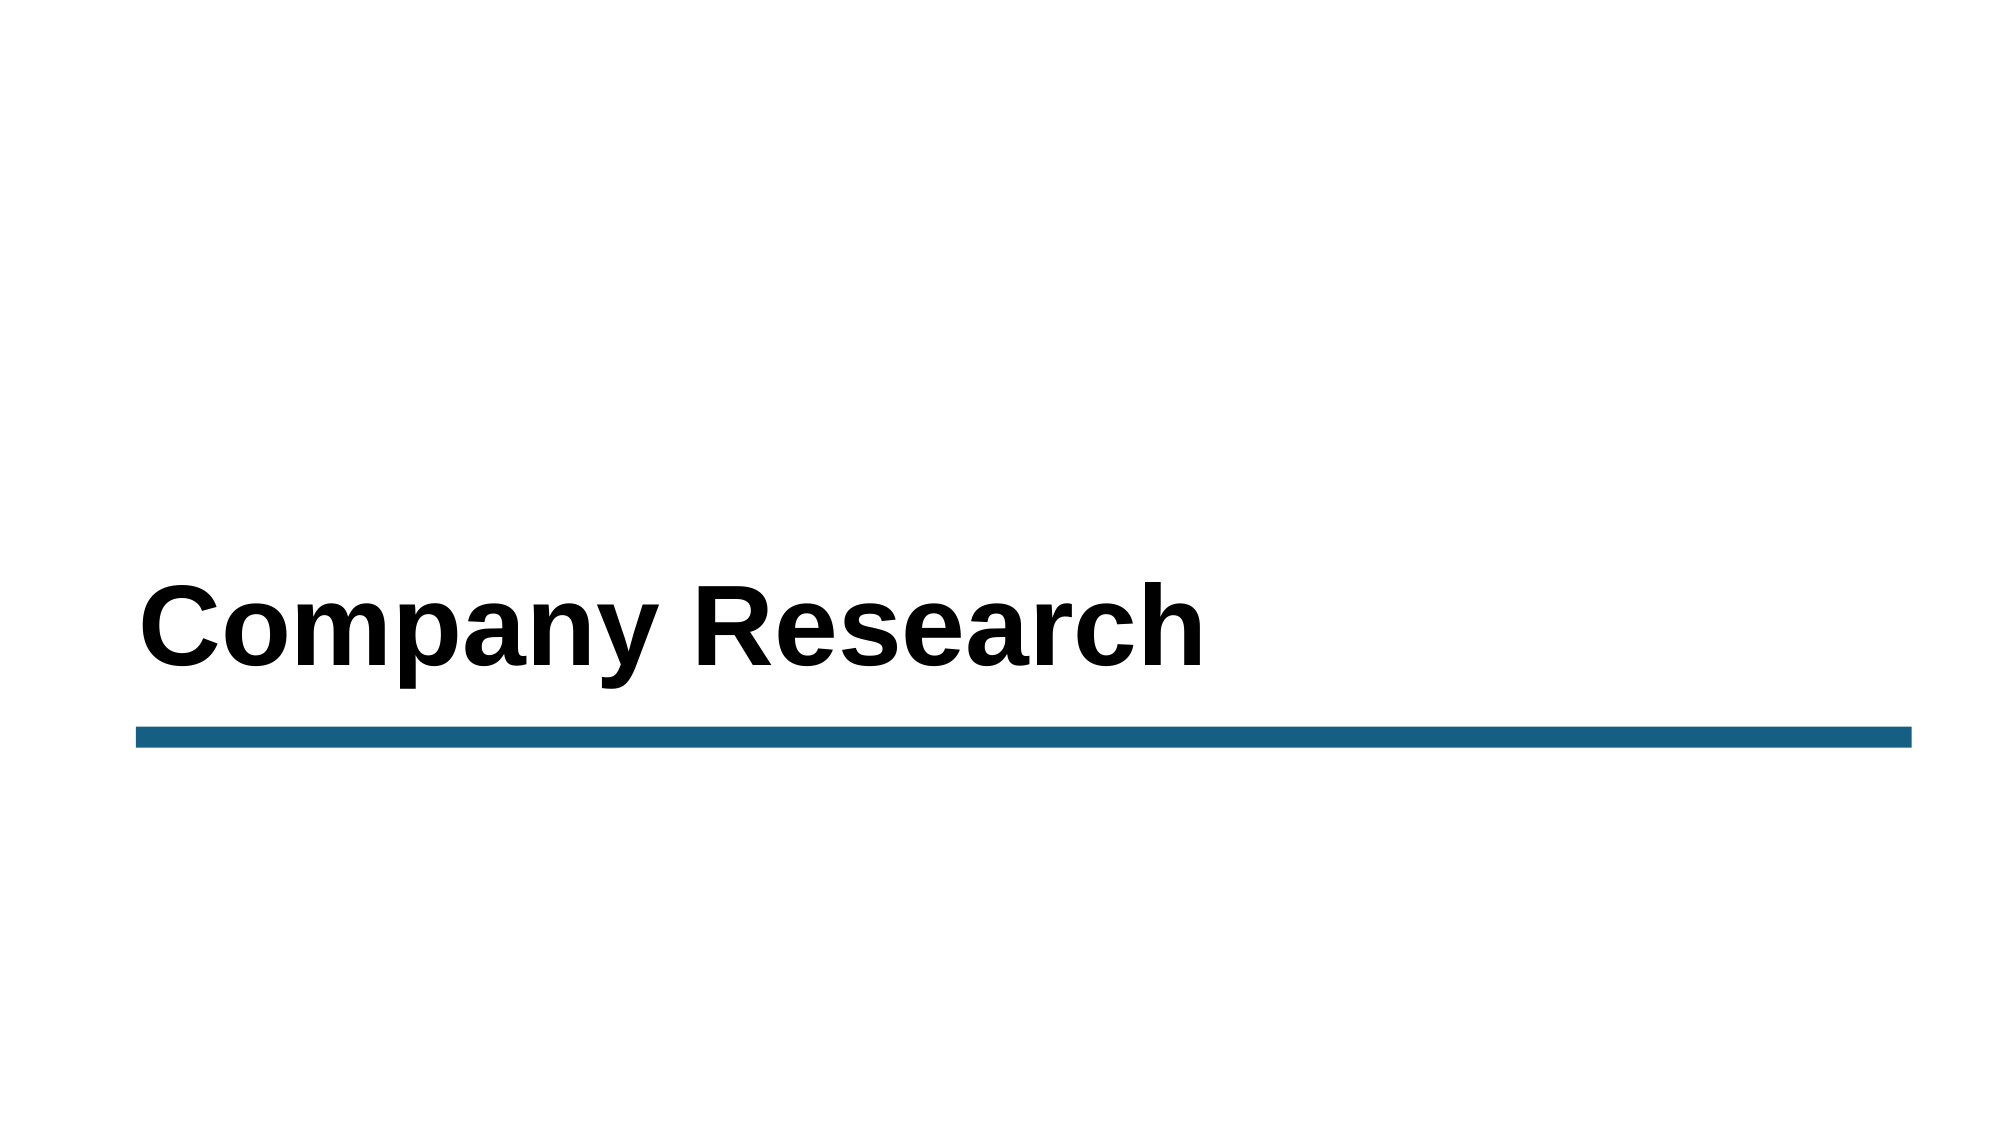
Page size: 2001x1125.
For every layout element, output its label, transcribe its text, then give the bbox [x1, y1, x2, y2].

title Company Research [123, 543, 1638, 698]
text_box [134, 725, 1913, 749]
